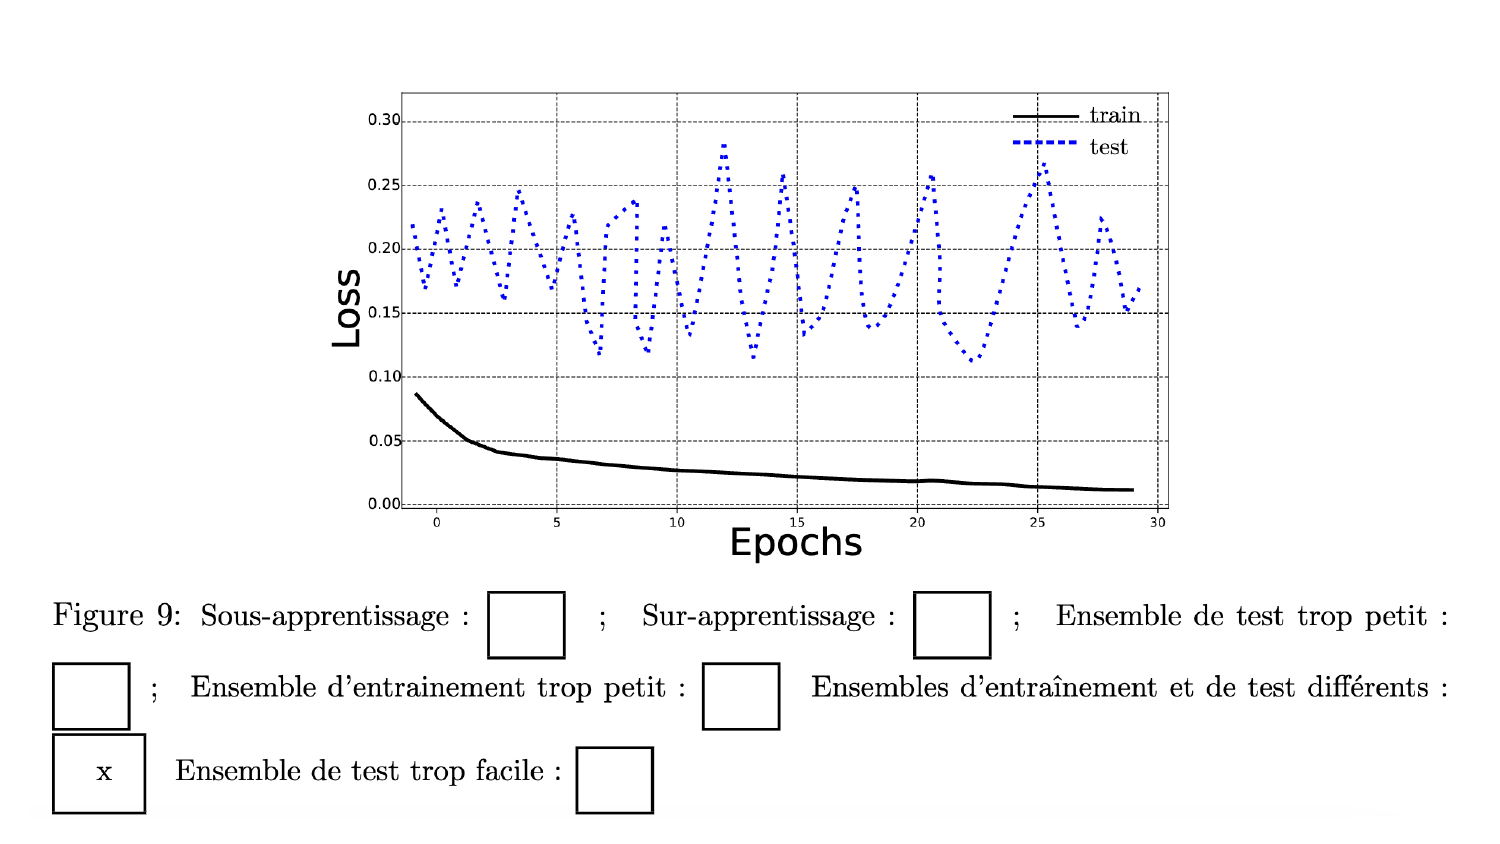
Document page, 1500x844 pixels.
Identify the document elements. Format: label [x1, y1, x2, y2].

picture [29, 61, 1478, 817]
